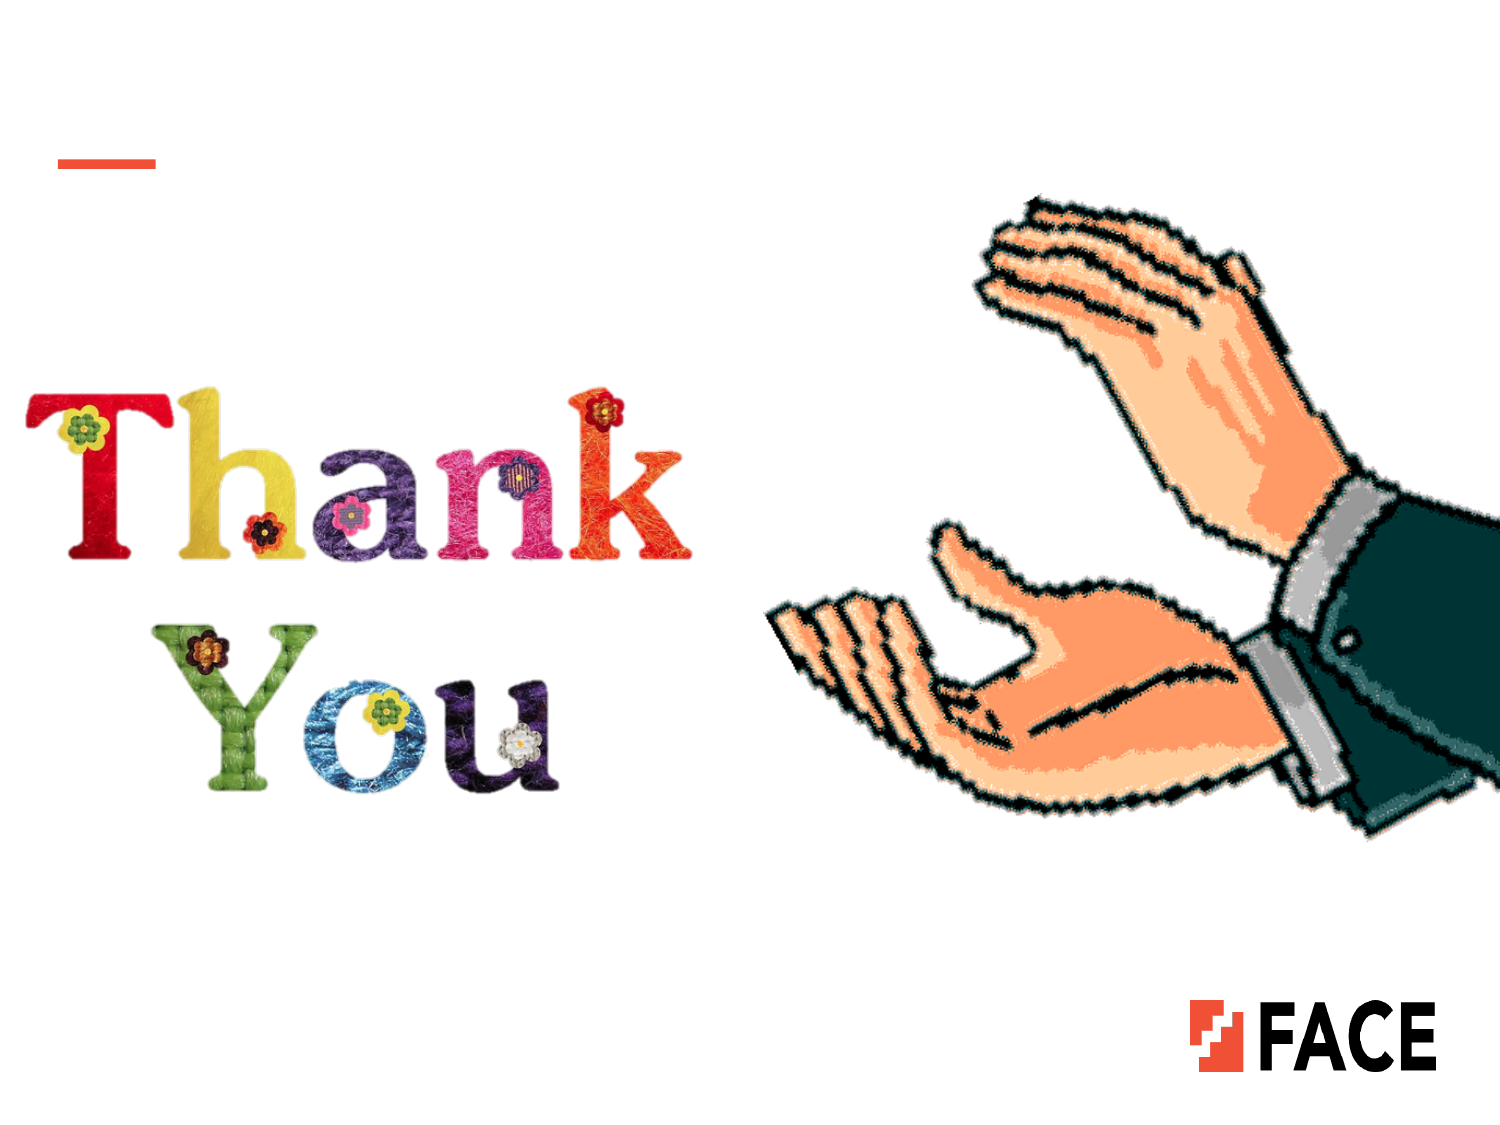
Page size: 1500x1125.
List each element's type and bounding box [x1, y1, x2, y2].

picture [1190, 1000, 1436, 1072]
picture [0, 46, 1500, 1068]
text_box [57, 158, 157, 170]
